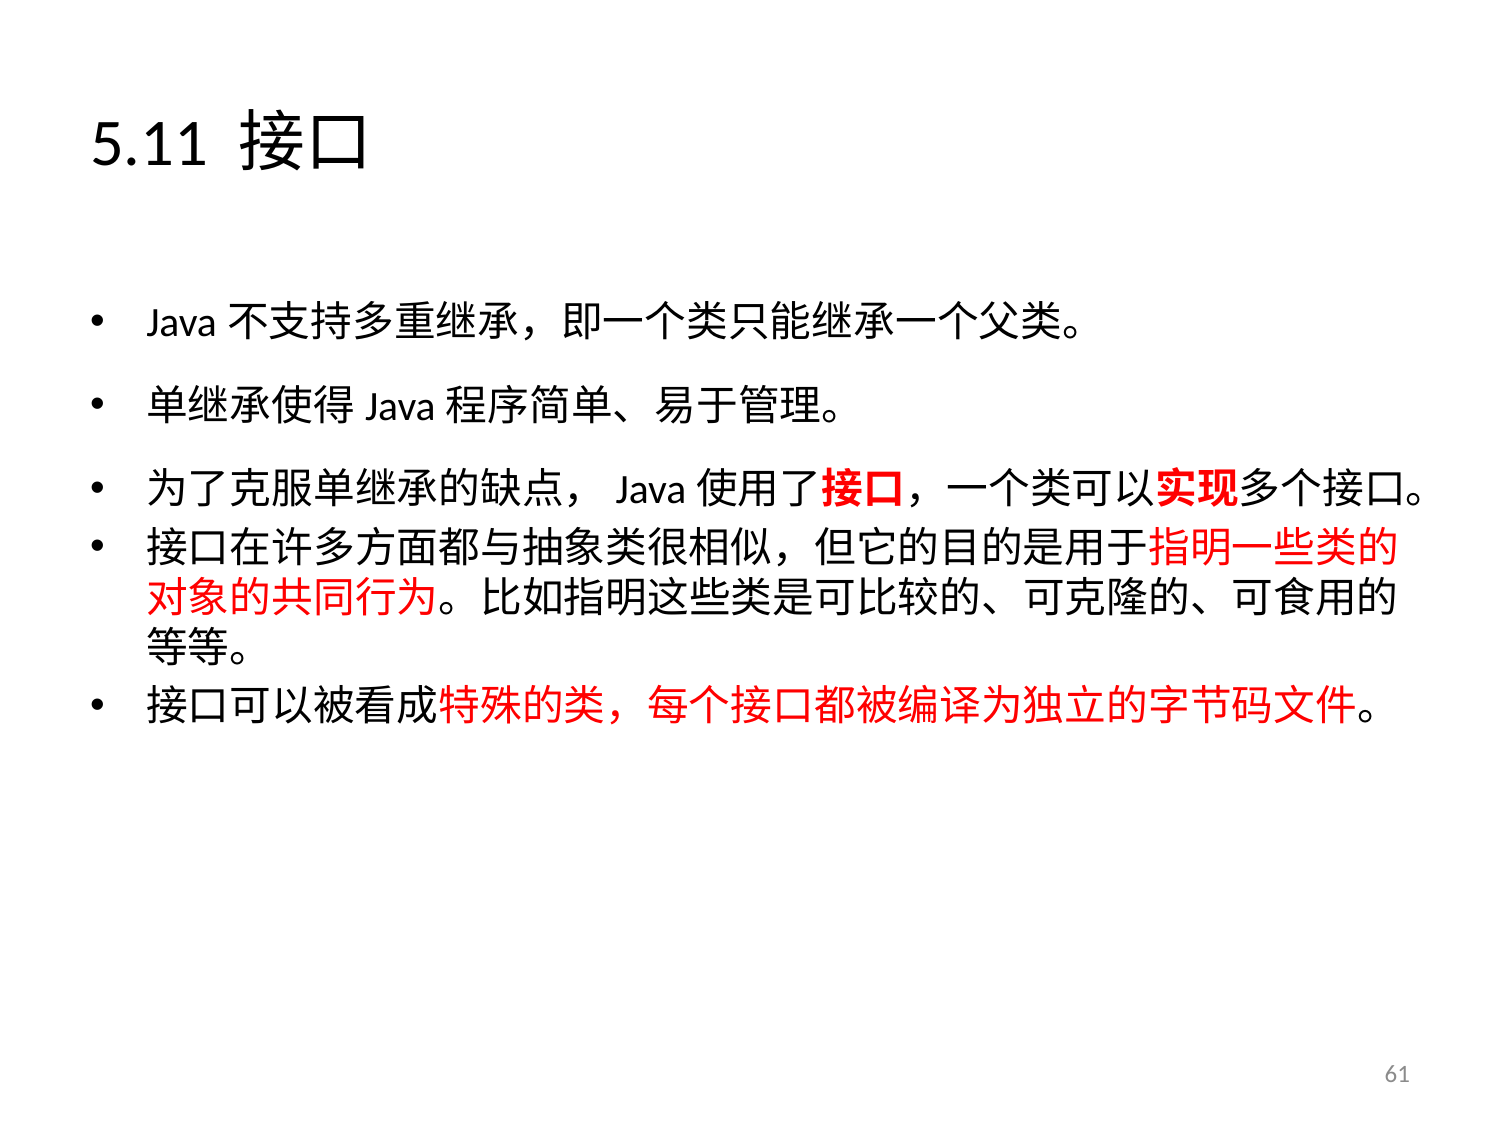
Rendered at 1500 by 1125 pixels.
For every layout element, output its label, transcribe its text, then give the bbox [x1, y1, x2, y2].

title 5.11 接口 [75, 45, 1425, 233]
list Java不支持多重继承，即一个类只能继承一个父类。 单继承使得Java程序简单、易于管理。 为了克服单继承的缺点，Java使用了接口，一个类可以实现多个接口。 接口在许多方面都与抽象类很相似，但它的目的是用于指明一些类的对象的共同行为。比如指明这些类是可比较的、可克隆的、可食用的等等。 接口可以被看成特殊的类，每个接口都被编译为独立的字节码文件。 [75, 262, 1425, 1005]
slide_number 61 [1074, 1042, 1425, 1103]
